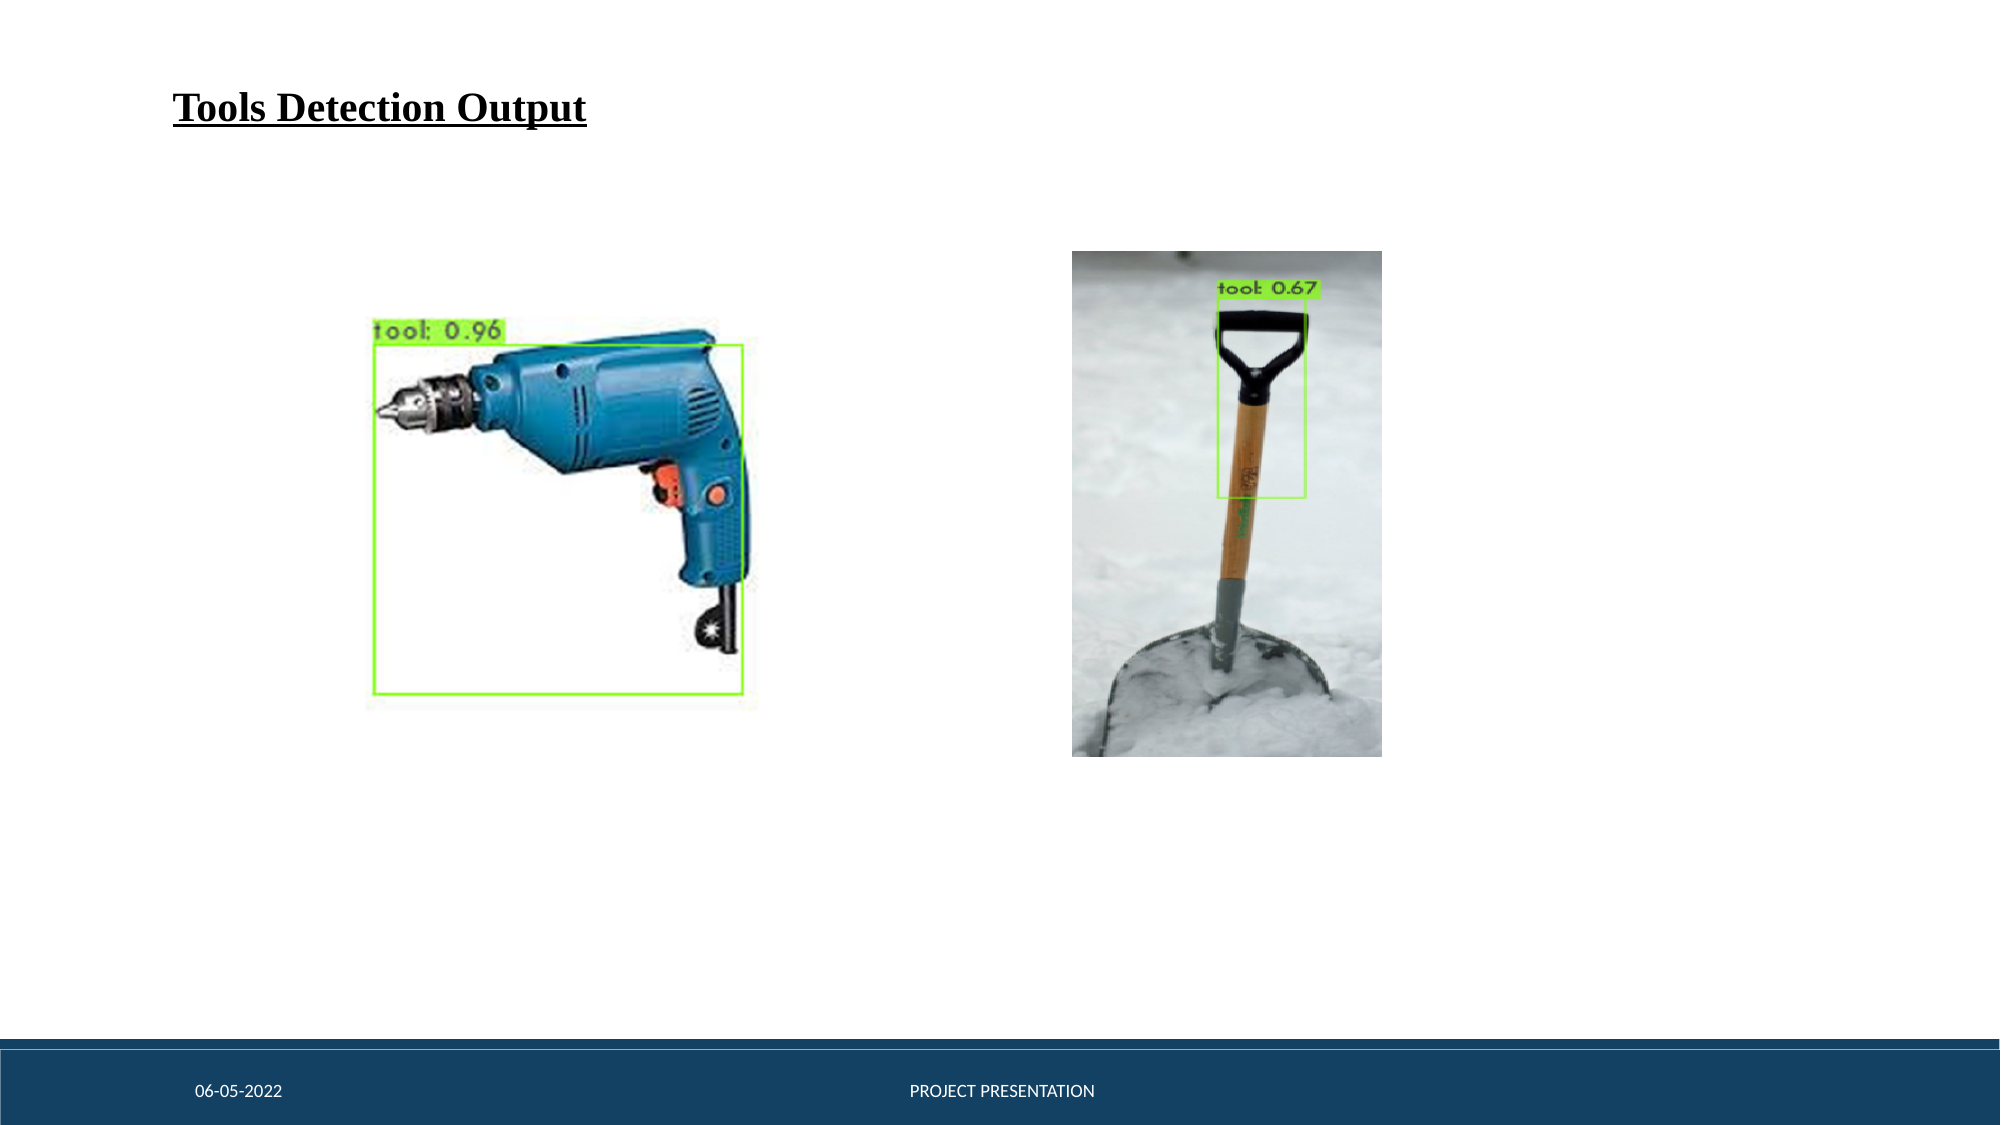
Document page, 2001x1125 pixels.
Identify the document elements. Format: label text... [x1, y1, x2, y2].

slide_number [180, 1059, 586, 1120]
picture [1072, 251, 1383, 757]
footer PROJECT PRESENTATION [604, 1059, 1396, 1120]
picture [295, 251, 800, 731]
text_box Tools Detection Output [157, 72, 699, 138]
